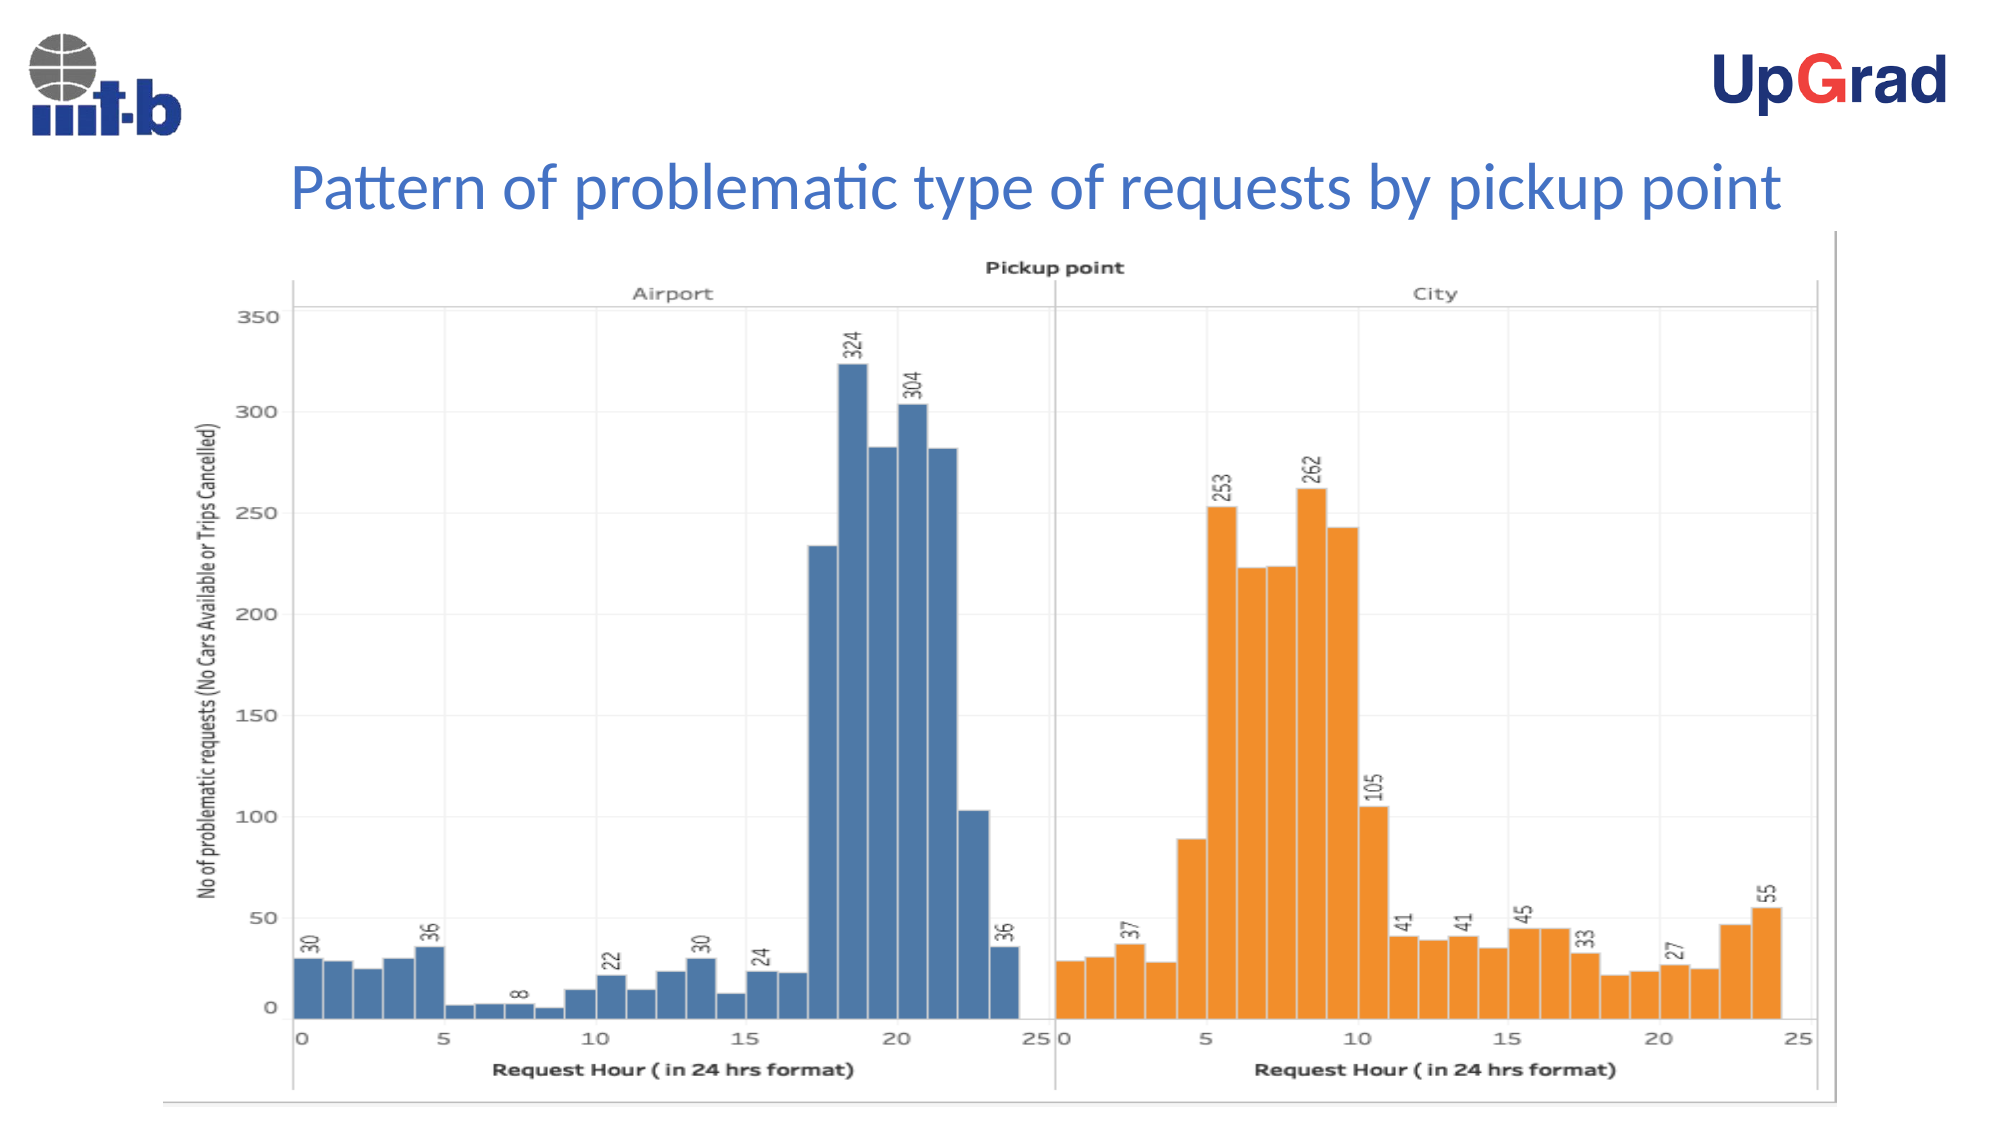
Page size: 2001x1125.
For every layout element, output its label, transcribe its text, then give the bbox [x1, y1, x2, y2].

picture [1714, 53, 1952, 116]
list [163, 230, 1837, 1107]
picture [0, 29, 208, 163]
text_box Pattern of problematic type of requests by pickup point [275, 135, 1799, 230]
